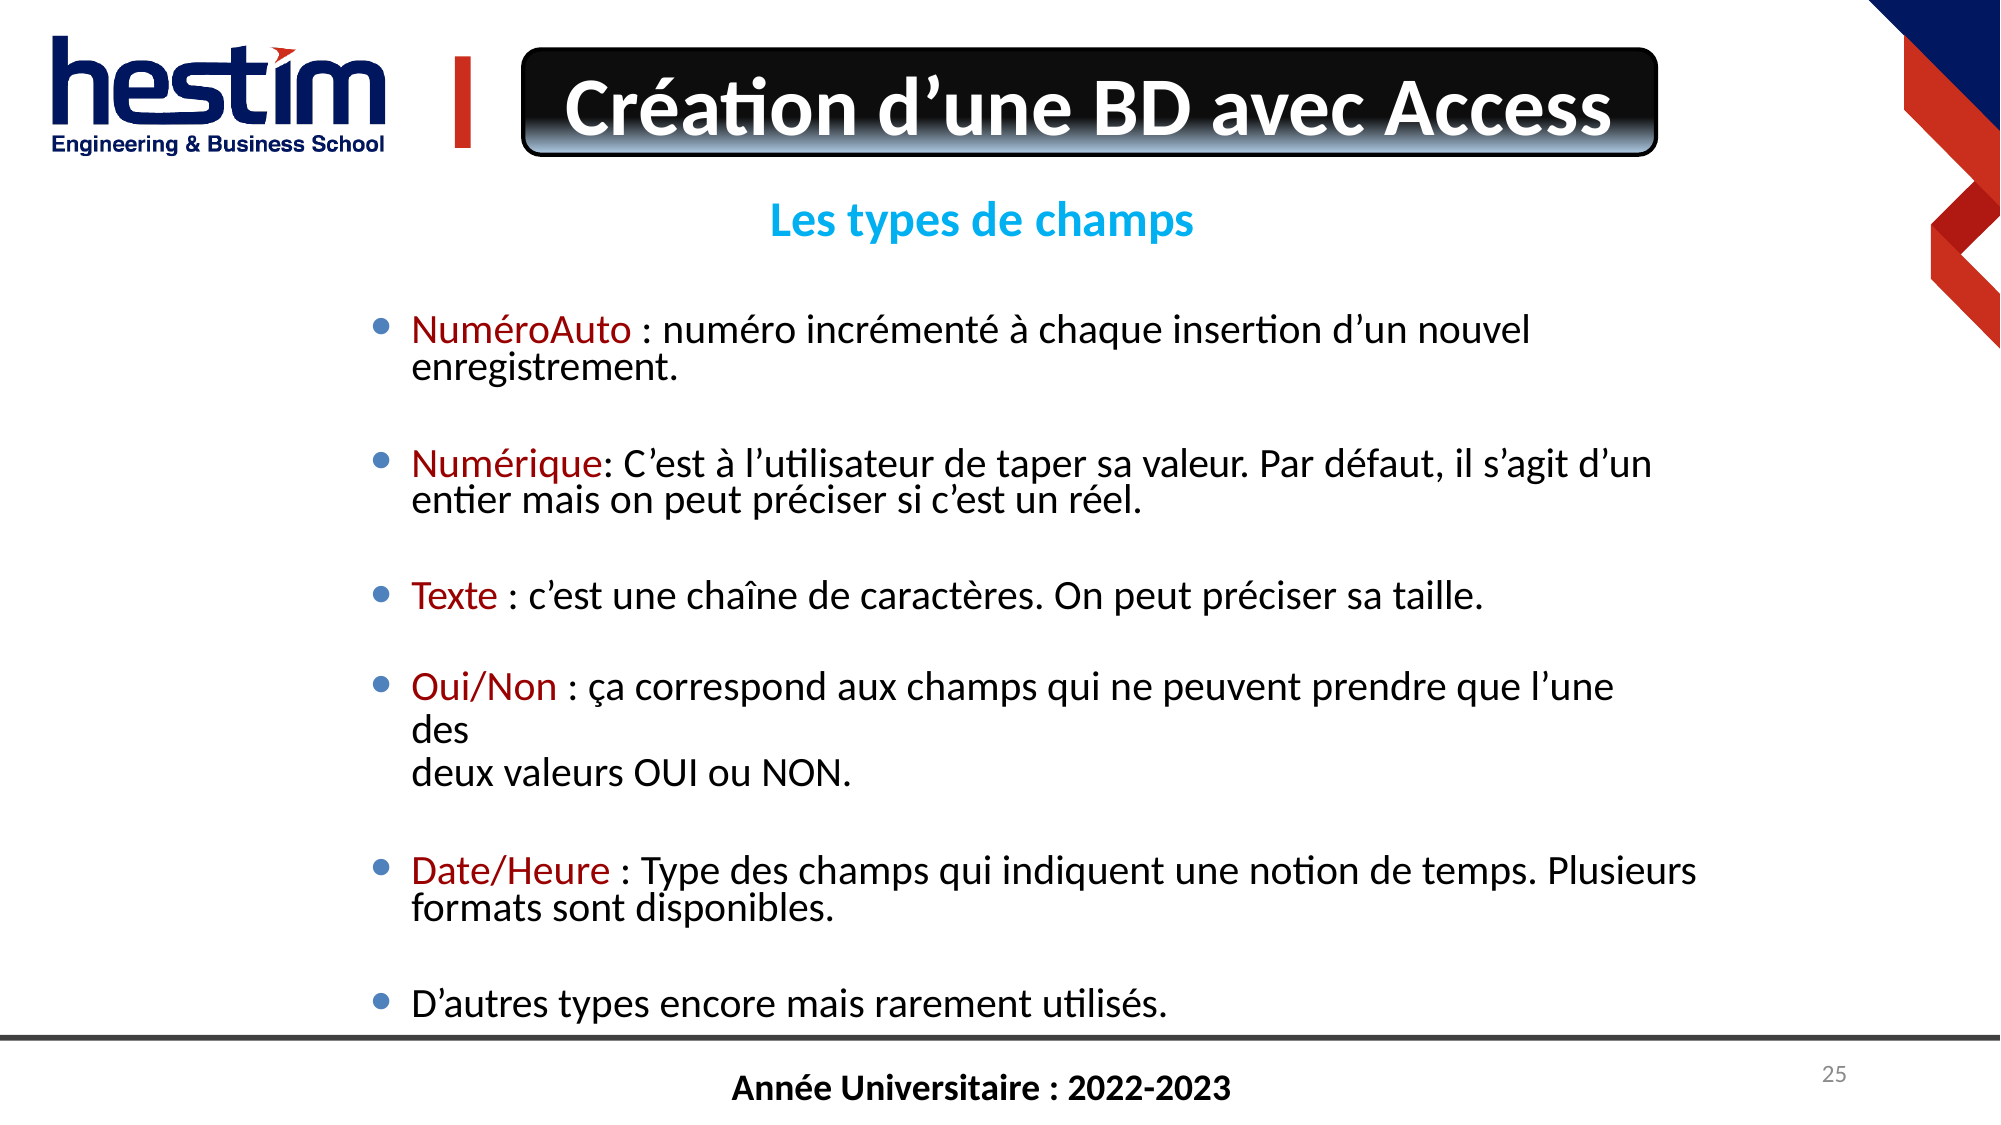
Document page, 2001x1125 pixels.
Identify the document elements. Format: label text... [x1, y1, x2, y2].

text_box Les types de champs [755, 179, 1211, 254]
slide_number 25 [1412, 1042, 1863, 1103]
text_box Année Universitaire : 2022-2023 [716, 1056, 1247, 1125]
text_box NuméroAuto : numéro incrémenté à chaque insertion d’un nouvel enregistrement. Numérique: C’est à l’utilisateur de taper sa valeur. Par défaut, il s’agit d’un entier mais on peut préciser si c’est un réel. Texte : c’est une chaîne de caractères. On peut préciser sa taille. Oui/Non : ça correspond aux champs qui ne peuvent prendre que l’une des deux valeurs OUI ou NON. Date/Heure : Type des champs qui indiquent une notion de temps. Plusieurs formats sont disponibles. D’autres types encore mais rarement utilisés. [364, 298, 1700, 1026]
text_box Création d’une BD avec Access [522, 48, 1658, 156]
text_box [1866, 0, 2000, 350]
text_box [454, 55, 472, 149]
picture [33, 28, 403, 162]
